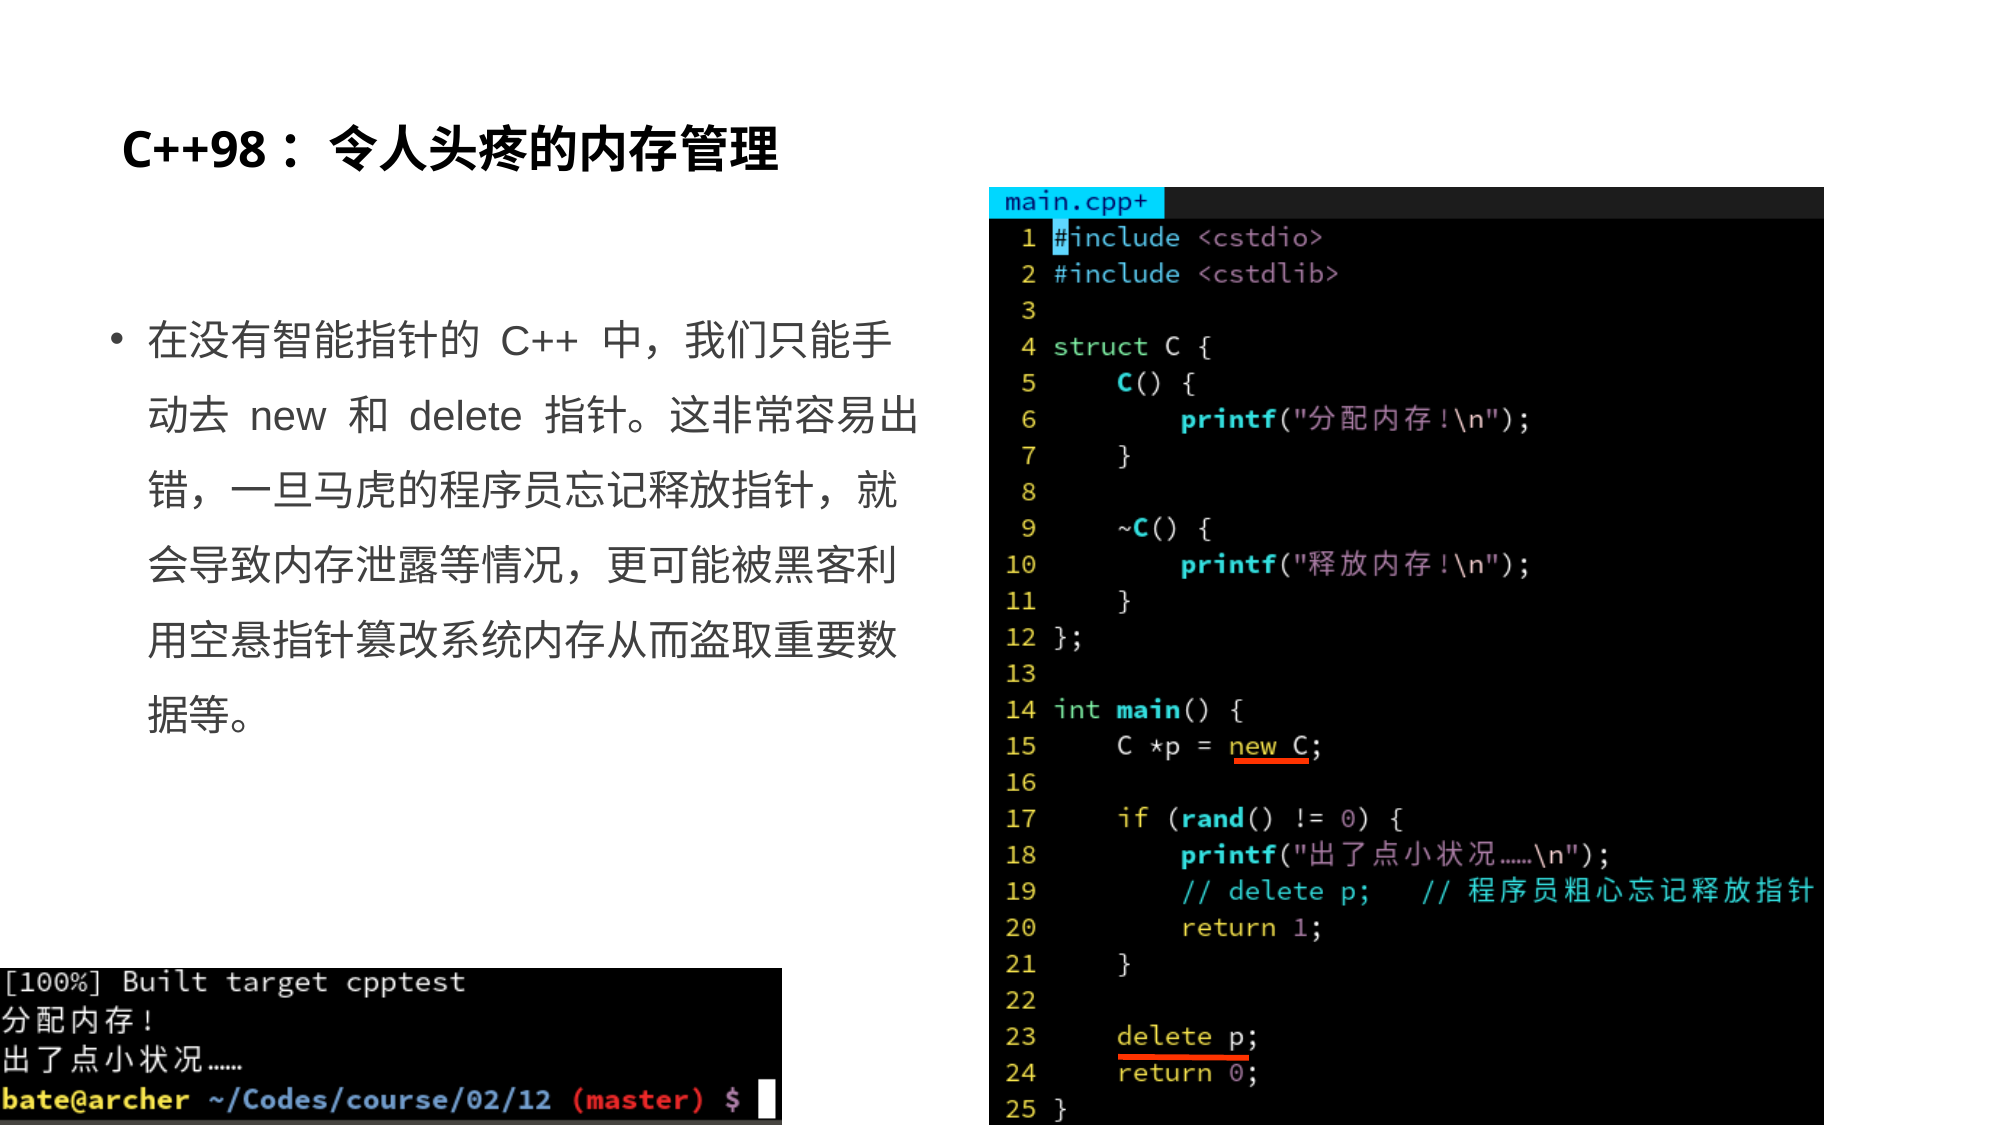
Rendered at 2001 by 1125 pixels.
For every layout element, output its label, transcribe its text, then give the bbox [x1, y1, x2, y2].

title C++98：令人头疼的内存管理 [106, 42, 1832, 260]
picture [0, 968, 782, 1125]
list 在没有智能指针的 C++ 中，我们只能手动去 new 和 delete 指针。这非常容易出错，一旦马虎的程序员忘记释放指针，就会导致内存泄露等情况，更可能被黑客利用空悬指针篡改系统内存从而盗取重要数据等。 [94, 281, 945, 995]
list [989, 187, 1824, 1125]
